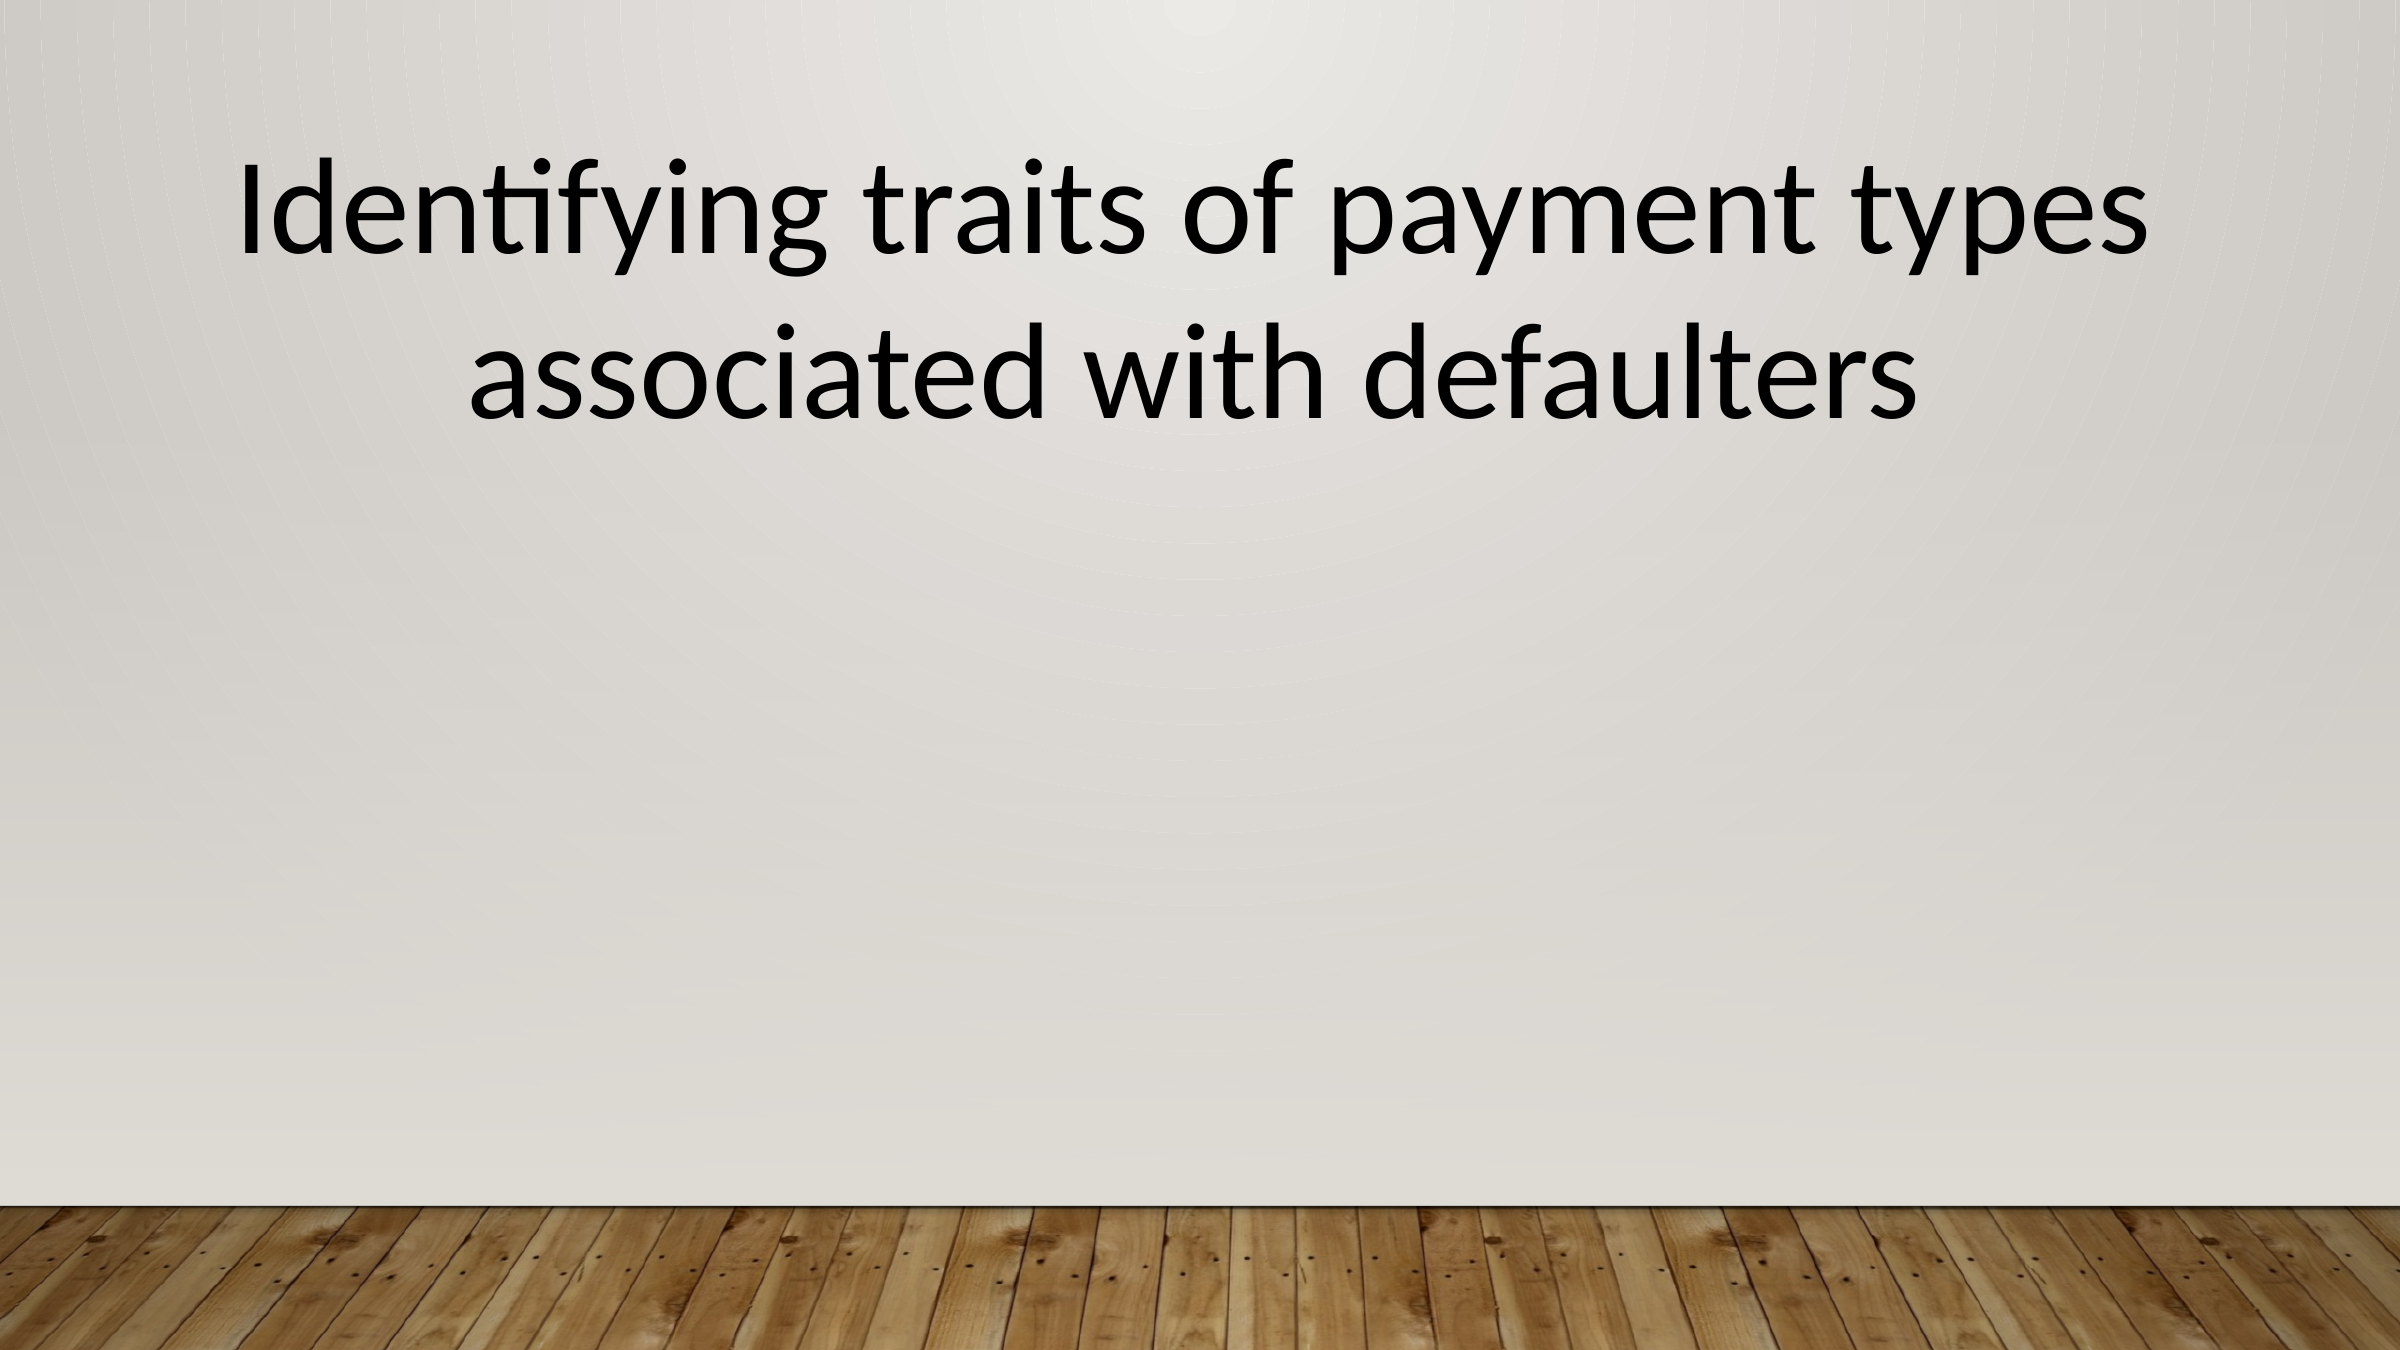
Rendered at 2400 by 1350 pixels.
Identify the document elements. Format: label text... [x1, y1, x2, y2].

text_box Identifying traits of payment types associated with defaulters [176, 108, 2213, 454]
picture [0, 1206, 2400, 1350]
